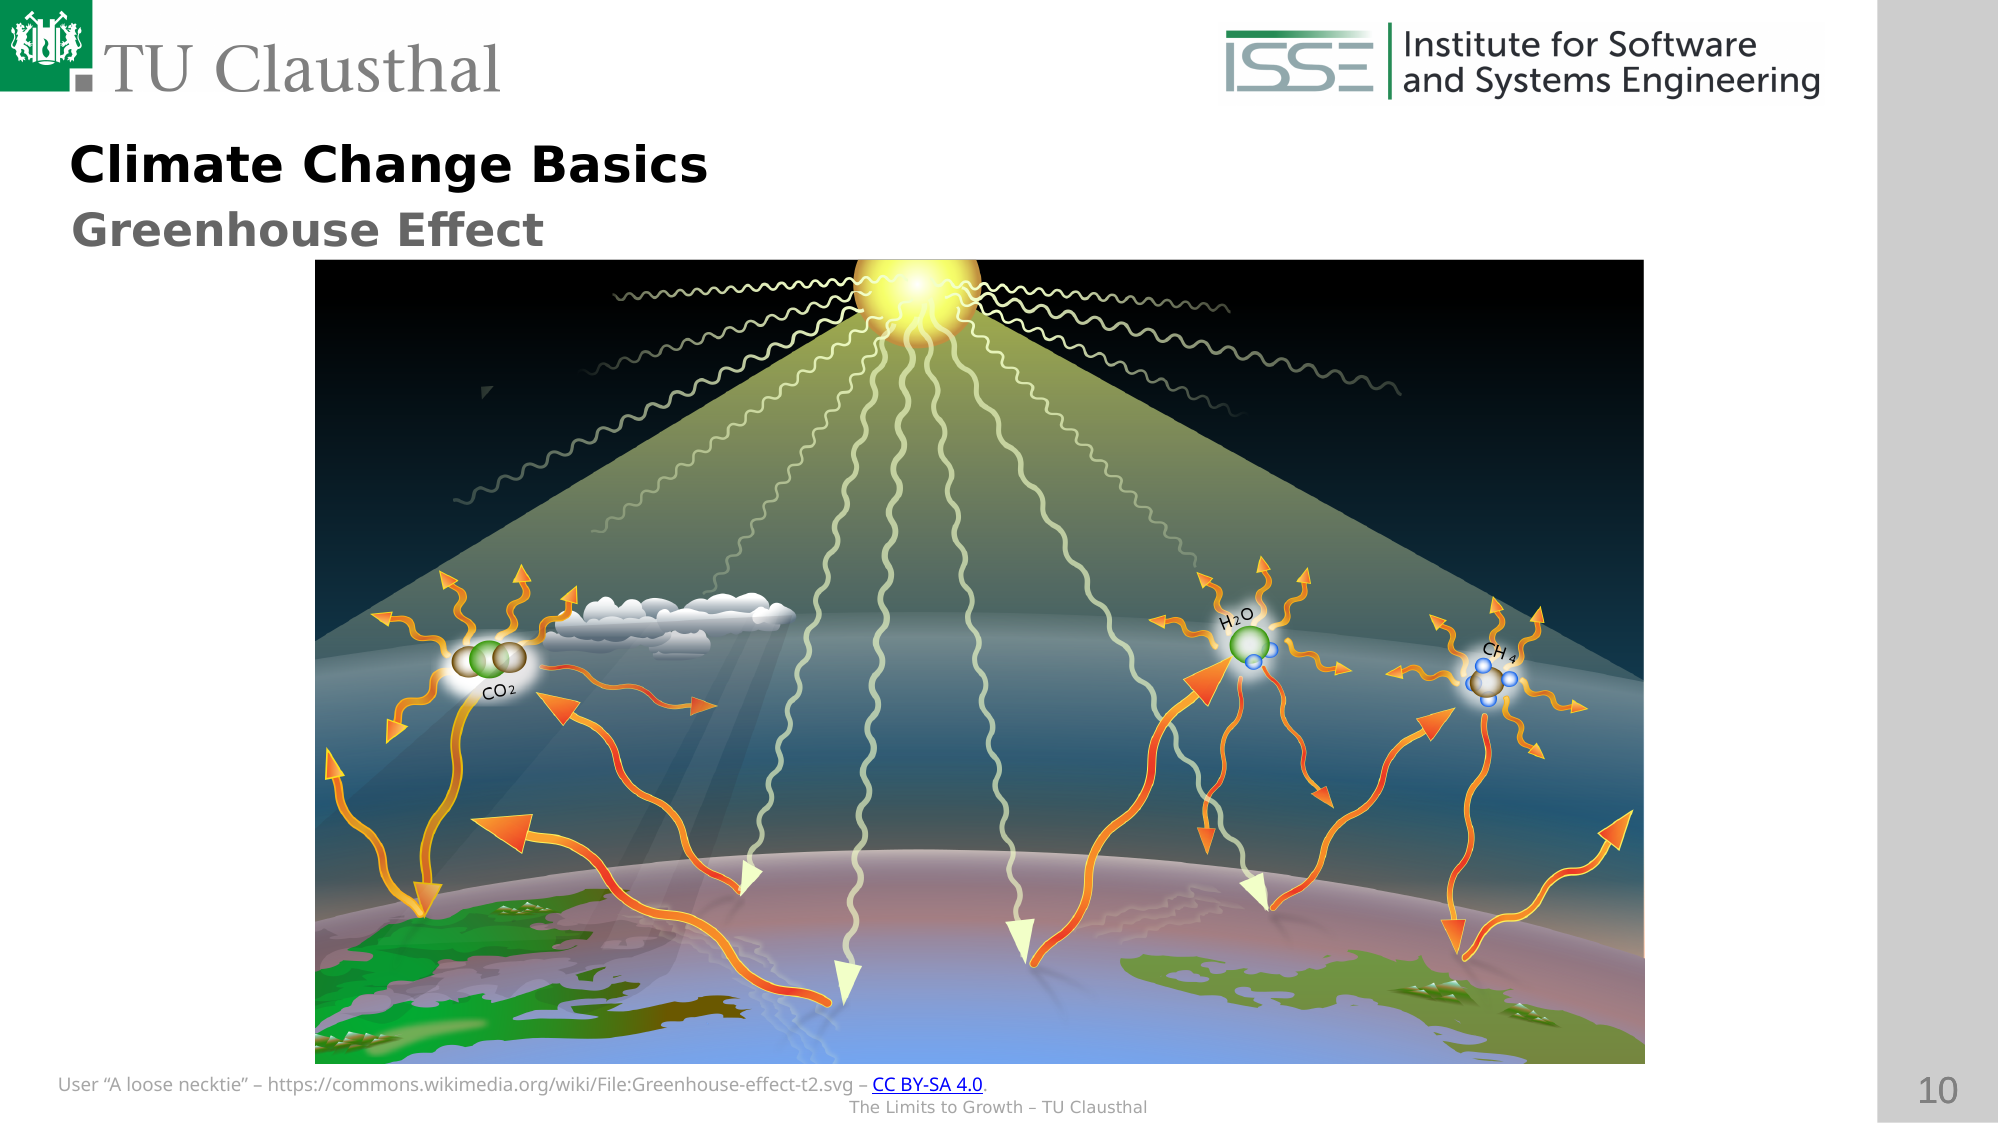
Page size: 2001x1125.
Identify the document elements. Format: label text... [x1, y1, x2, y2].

picture [314, 258, 1645, 1064]
text_box Greenhouse Effect [70, 188, 1769, 269]
text_box User “A loose necktie” – https://commons.wikimedia.org/wiki/File:Greenhouse-effect-t2.svg – CC BY-SA 4.0. [43, 1064, 1769, 1106]
picture [1218, 22, 1825, 106]
picture [0, 0, 500, 92]
text_box Climate Change Basics [55, 125, 1817, 206]
